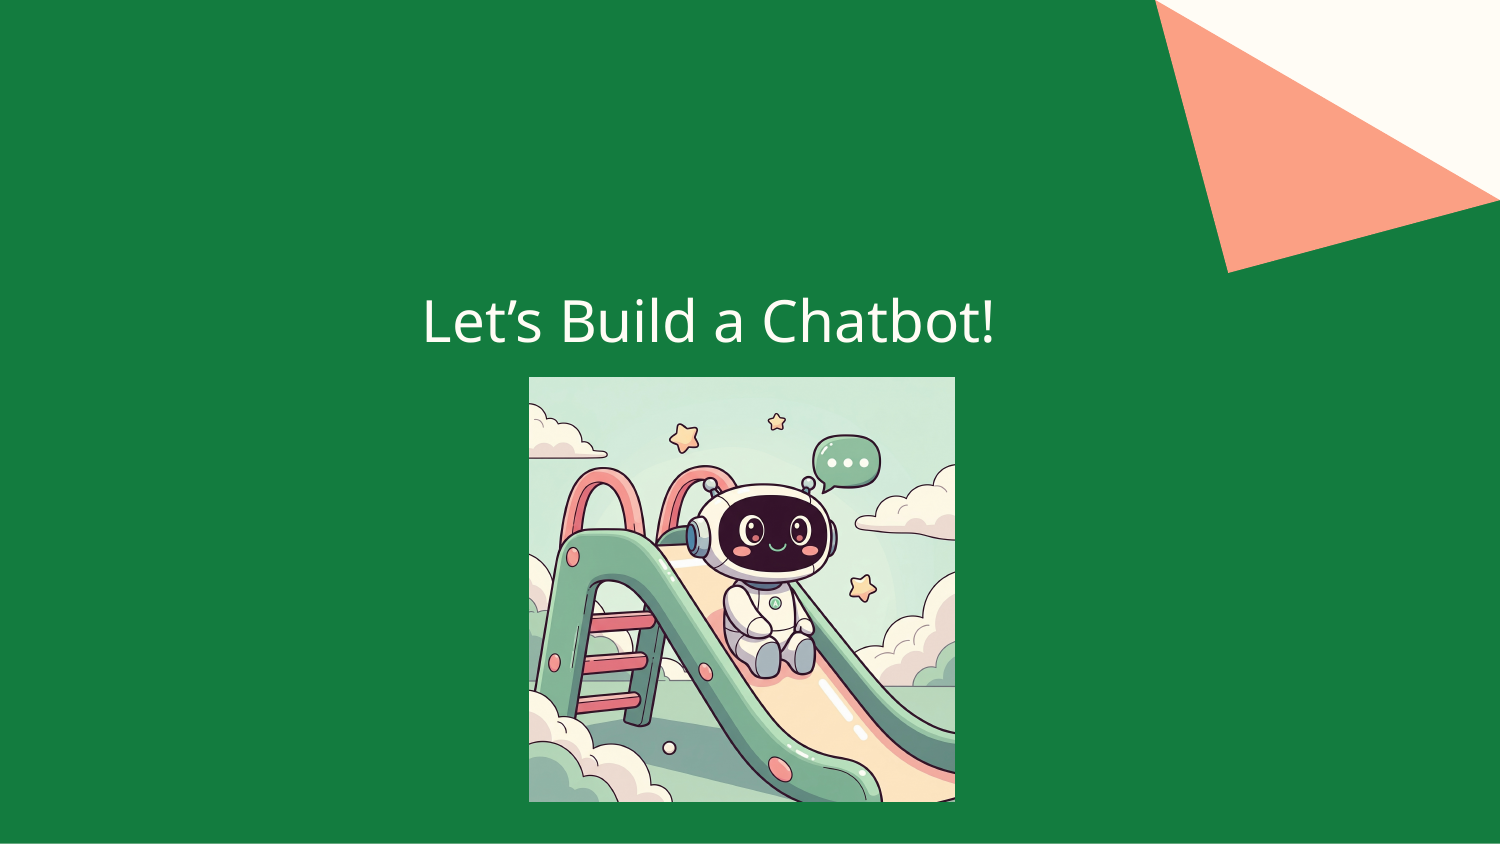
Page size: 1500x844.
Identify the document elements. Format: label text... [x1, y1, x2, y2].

picture [529, 377, 955, 802]
title Let’s Build a Chatbot! [406, 268, 1094, 370]
